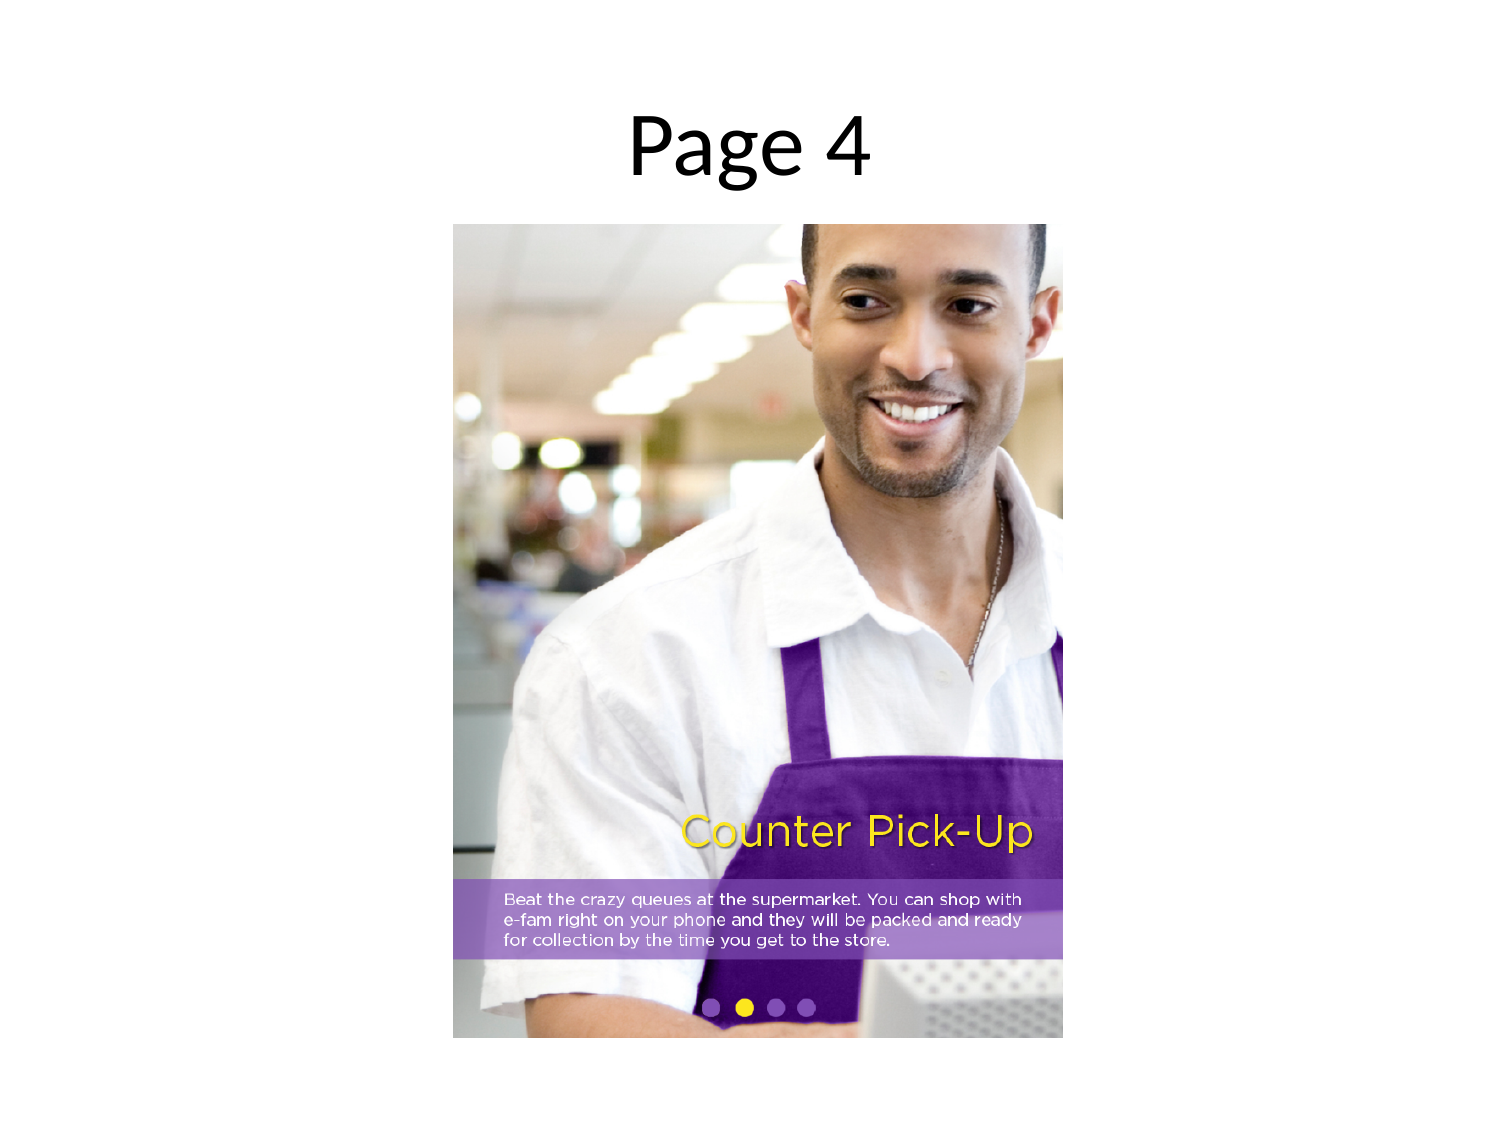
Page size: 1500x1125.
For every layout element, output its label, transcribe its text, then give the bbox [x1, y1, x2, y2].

title Page 4 [75, 45, 1425, 233]
picture [452, 224, 1063, 1038]
